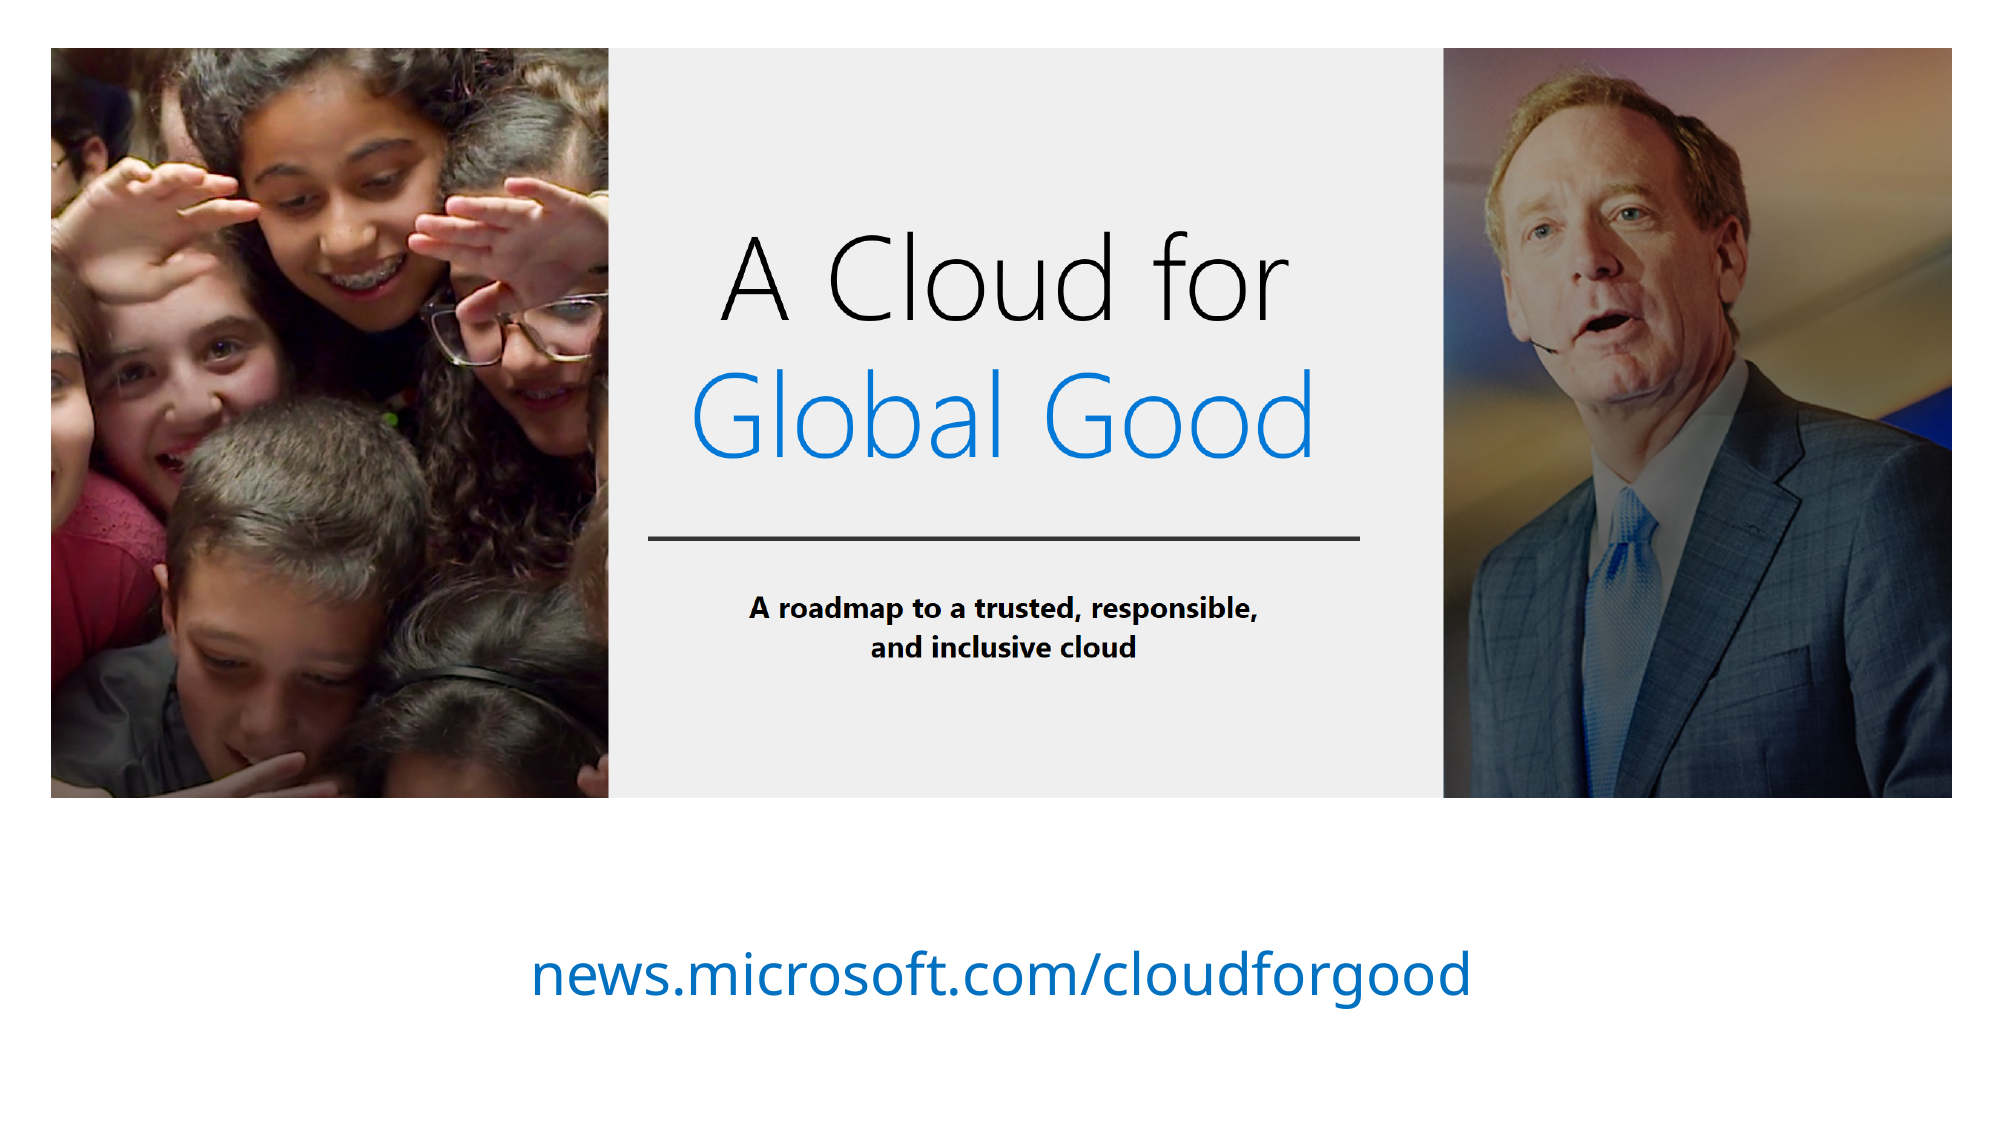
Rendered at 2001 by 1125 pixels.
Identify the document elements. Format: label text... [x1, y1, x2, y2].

text_box news.microsoft.com/cloudforgood [515, 929, 1488, 1014]
picture [51, 48, 1952, 798]
